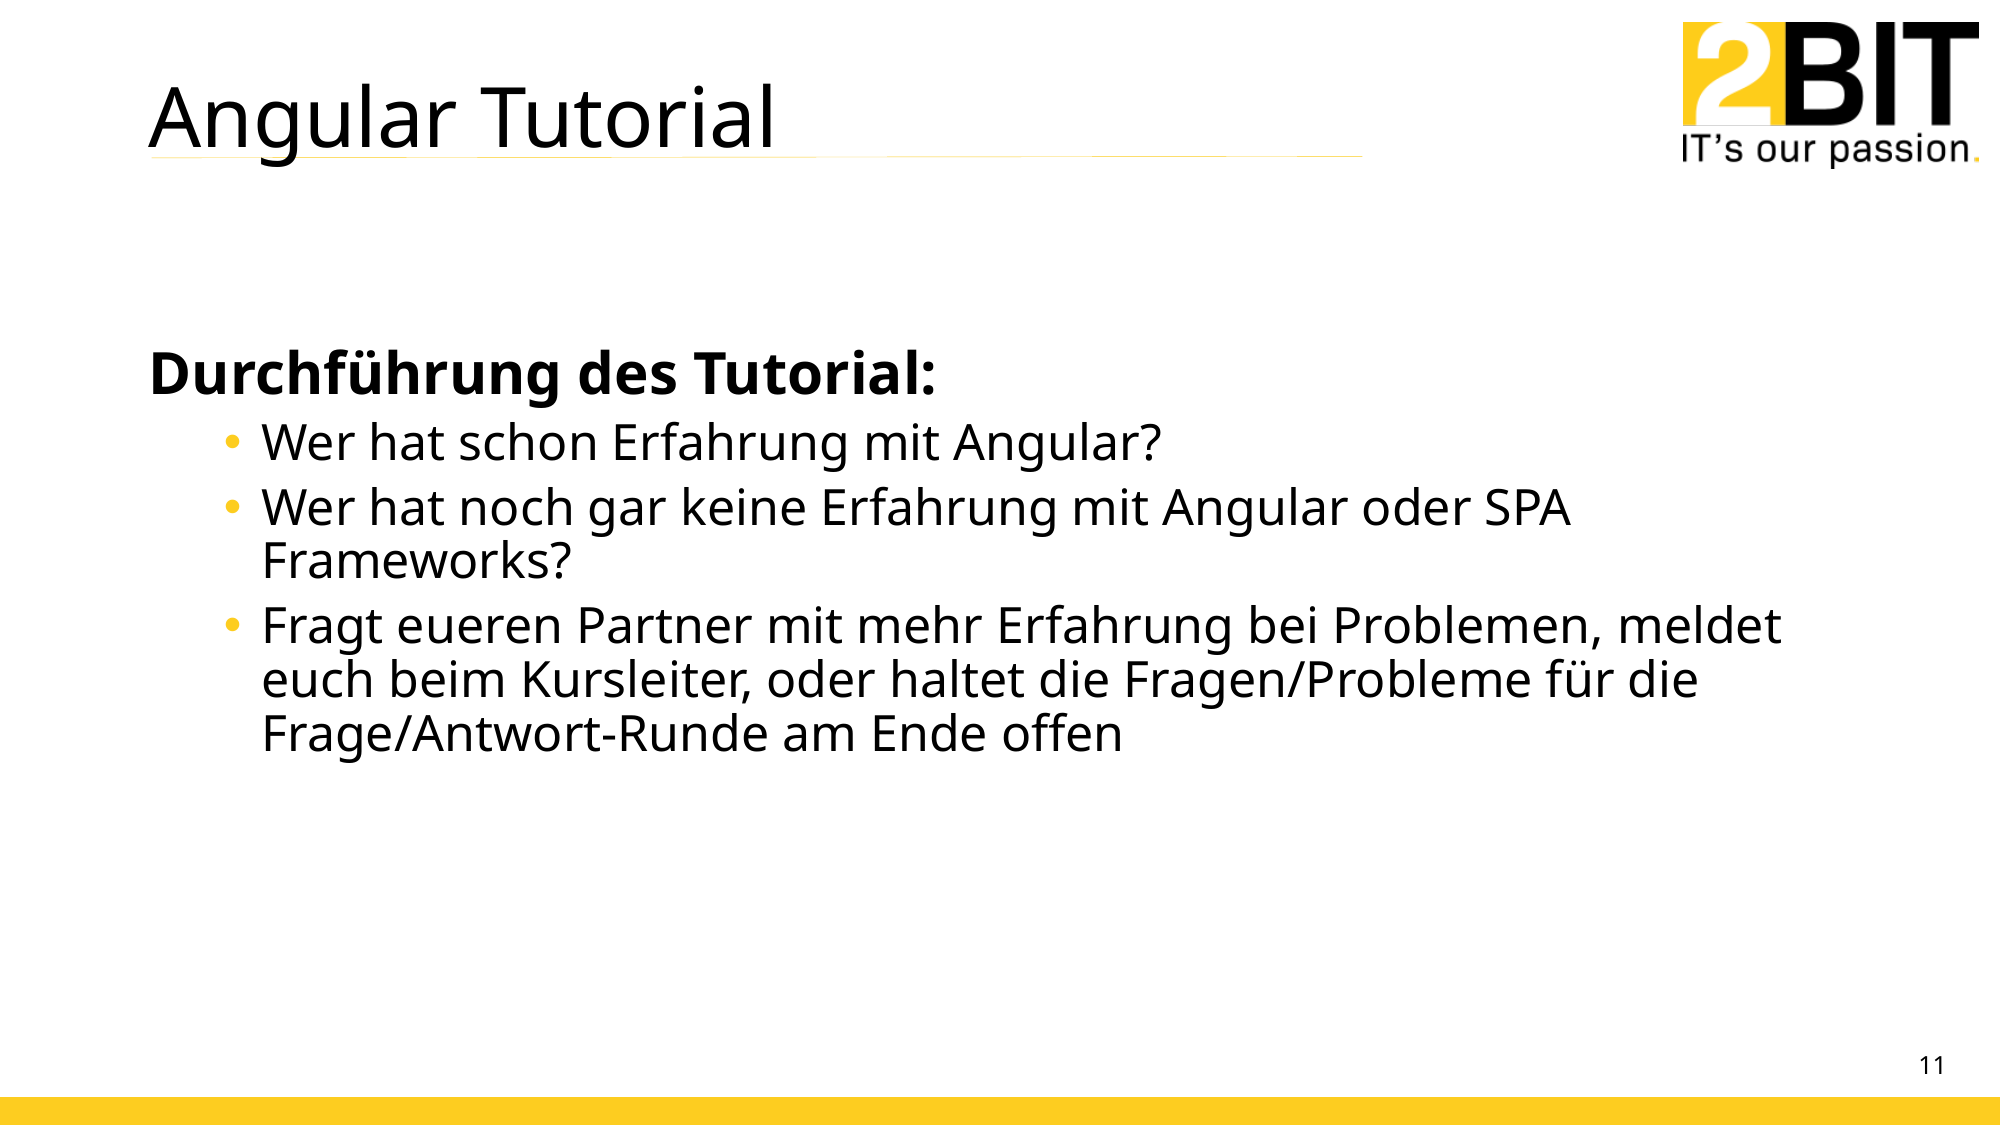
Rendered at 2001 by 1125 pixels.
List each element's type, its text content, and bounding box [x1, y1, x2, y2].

picture [1683, 22, 1979, 169]
title Angular Tutorial [133, 68, 1859, 286]
list Durchführung des Tutorial: Wer hat schon Erfahrung mit Angular? Wer hat noch gar keine Erfahrung mit Angular oder SPA Frameworks? Fragt eueren Partner mit mehr Erfahrung bei Problemen, meldet euch beim Kursleiter, oder haltet die Fragen/Probleme für die Frage/Antwort-Runde am Ende offen [133, 336, 1859, 1051]
